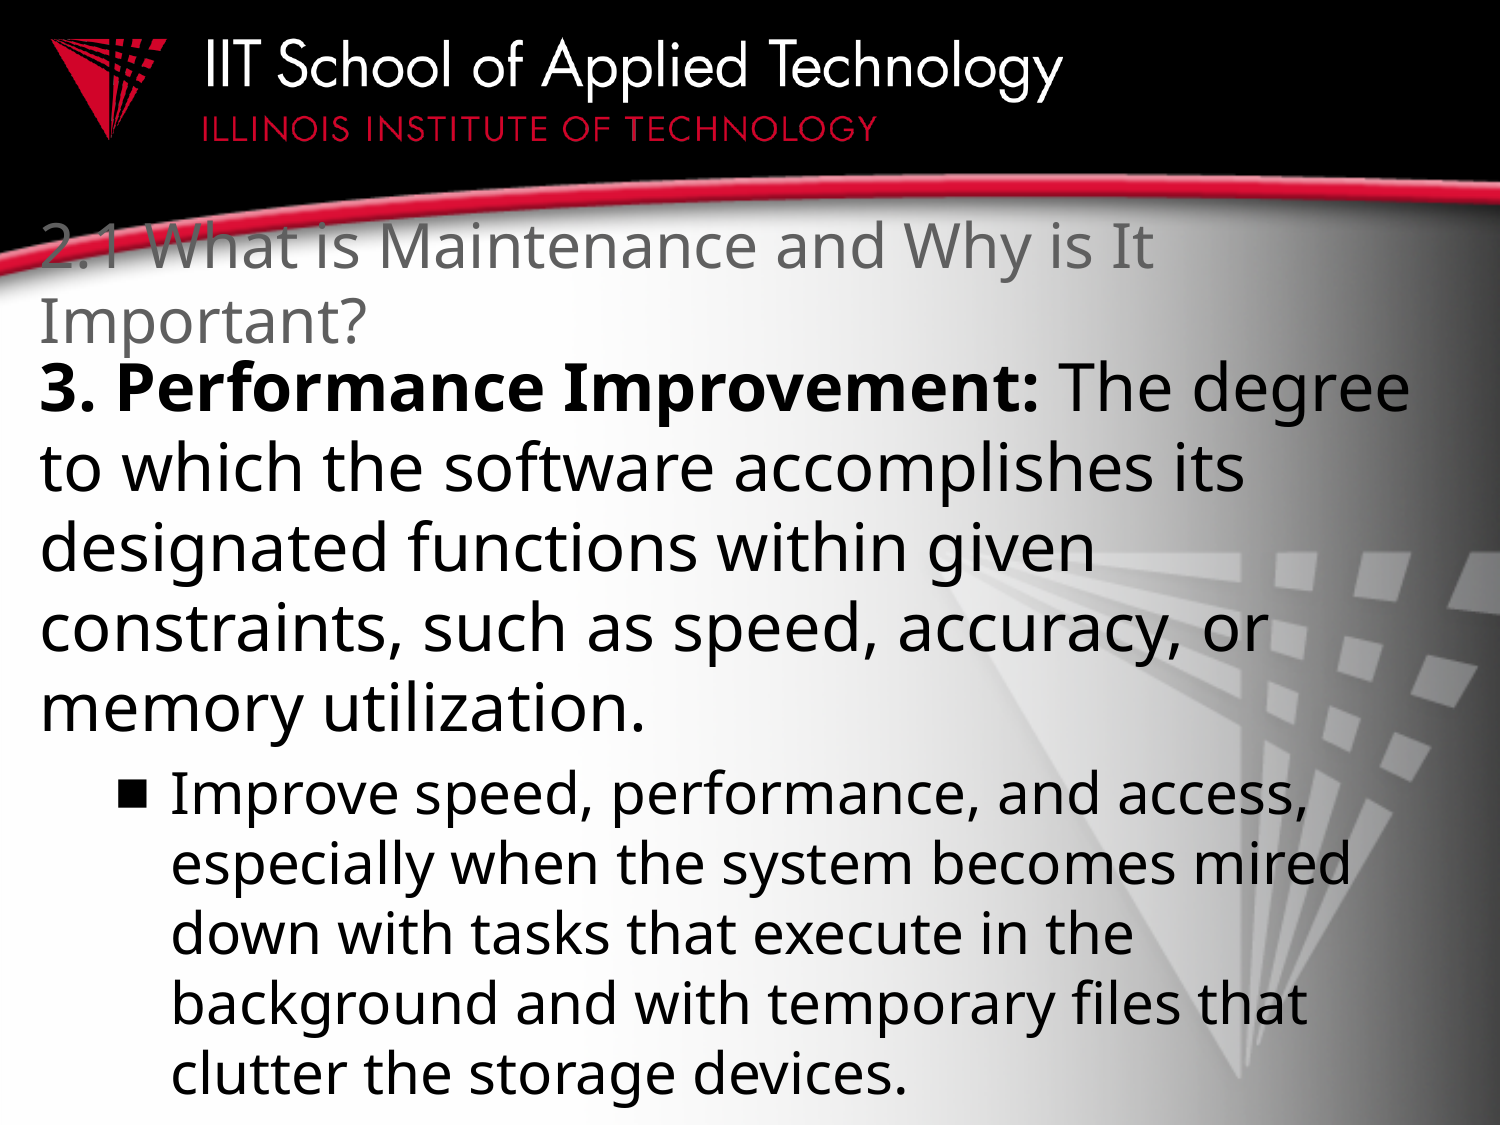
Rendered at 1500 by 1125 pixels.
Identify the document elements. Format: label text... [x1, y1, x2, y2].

list 3. Performance Improvement: The degree to which the software accomplishes its designated functions within given constraints, such as speed, accuracy, or memory utilization. Improve speed, performance, and access, especially when the system becomes mired down with tasks that execute in the background and with temporary files that clutter the storage devices. [24, 337, 1476, 1113]
picture [0, 0, 1500, 1125]
title 2.1 What is Maintenance and Why is It Important? [24, 224, 1476, 337]
